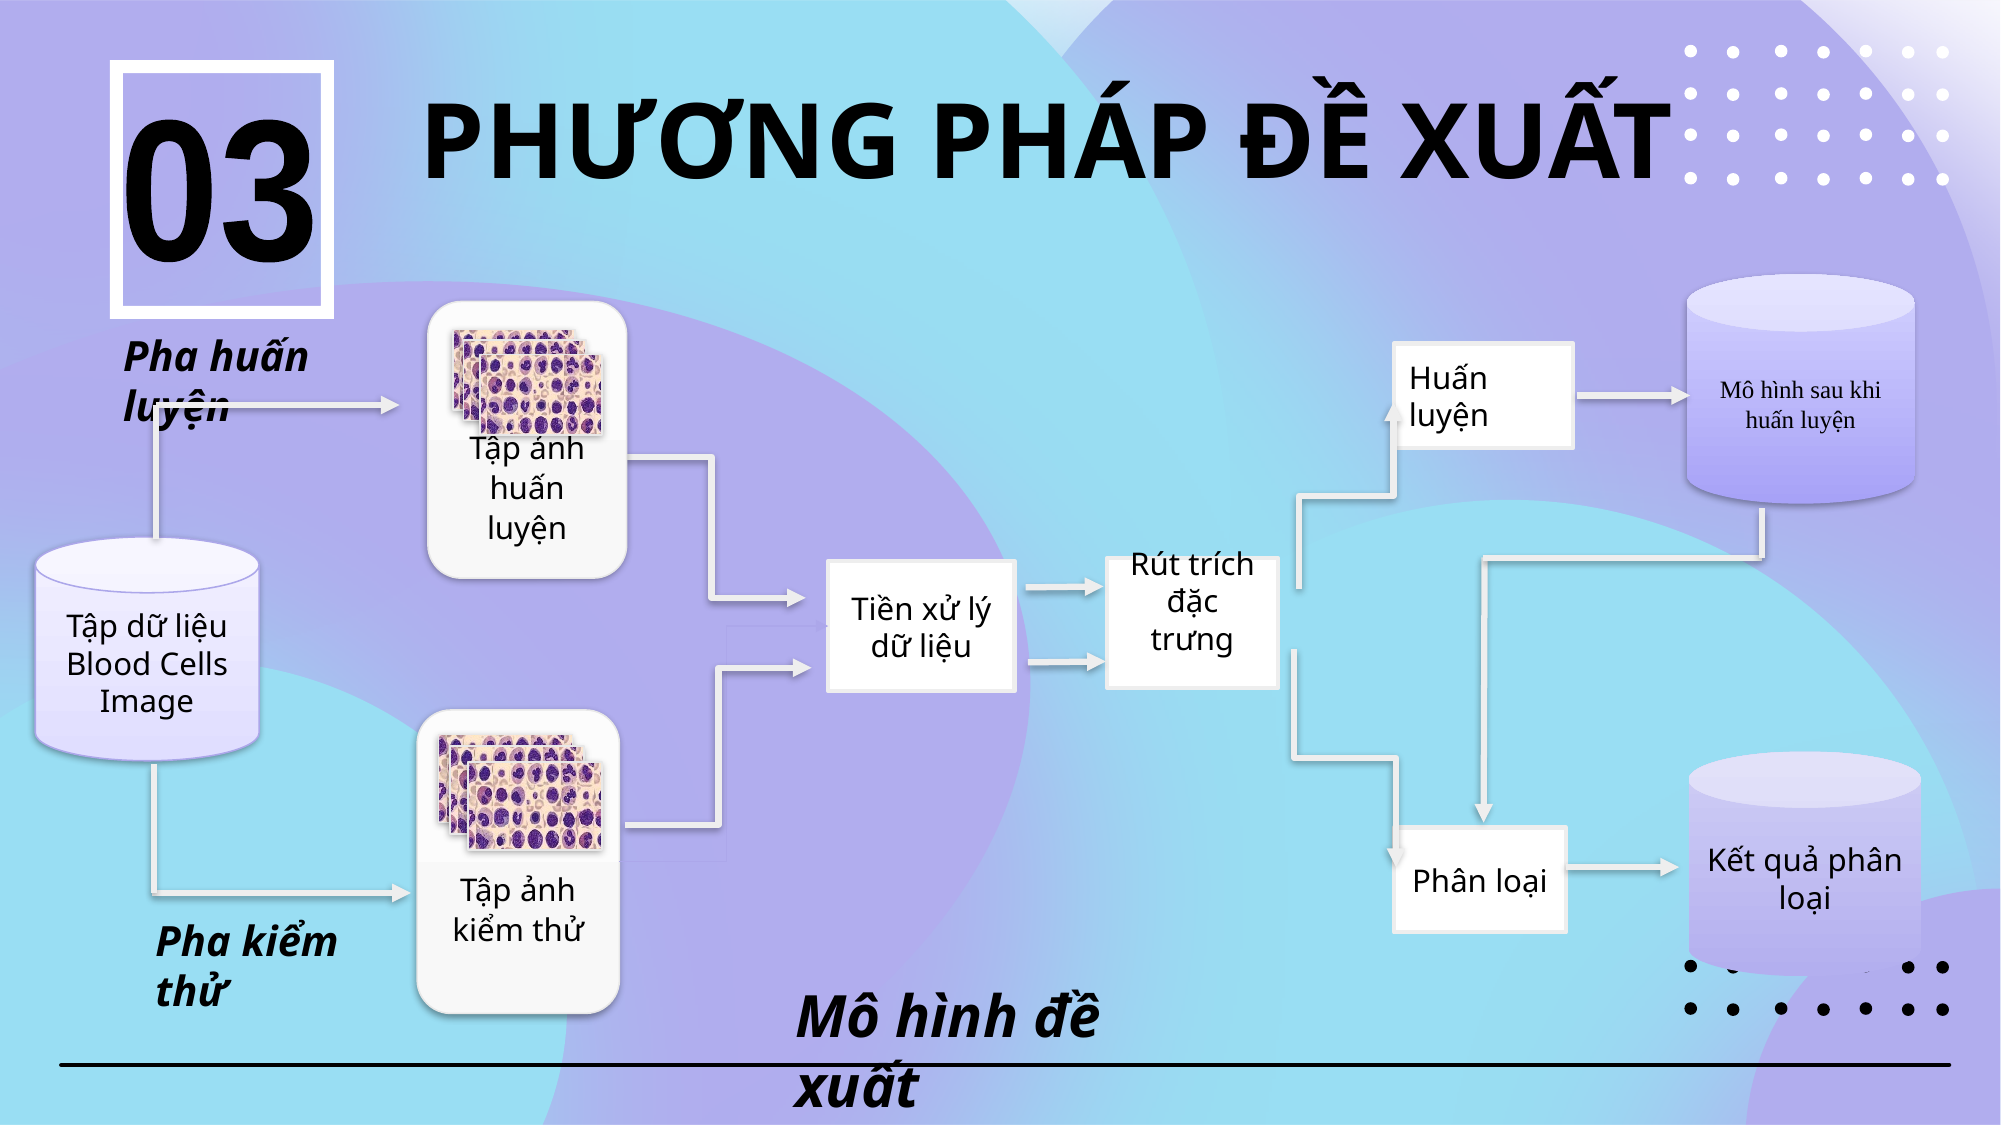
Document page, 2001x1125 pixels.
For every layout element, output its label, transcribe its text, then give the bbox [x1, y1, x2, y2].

text_box Pha huấn luyện [108, 322, 418, 383]
text_box Mô hình đề xuất [780, 971, 1220, 1125]
text_box Pha kiểm thử [140, 907, 410, 993]
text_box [617, 456, 807, 599]
title PHƯƠNG PHÁP ĐỀ XUẤT [399, 54, 1848, 228]
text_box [416, 709, 620, 1014]
text_box Mô hình sau khi huấn luyện [1686, 274, 1915, 504]
text_box Phân loại [1392, 825, 1568, 934]
text_box Rút trích đặc trưng [1105, 556, 1280, 690]
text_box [1482, 508, 1763, 823]
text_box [625, 667, 812, 826]
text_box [155, 404, 400, 539]
text_box Huấn luyện [1392, 341, 1575, 450]
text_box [427, 301, 627, 579]
text_box Tập dữ liệu Blood Cells Image [34, 536, 260, 762]
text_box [1294, 648, 1397, 868]
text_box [151, 763, 411, 894]
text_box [1298, 402, 1394, 590]
text_box Tiền xử lý dữ liệu [826, 559, 1017, 693]
text_box Kết quả phân loại [1688, 751, 1922, 977]
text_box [619, 625, 829, 862]
